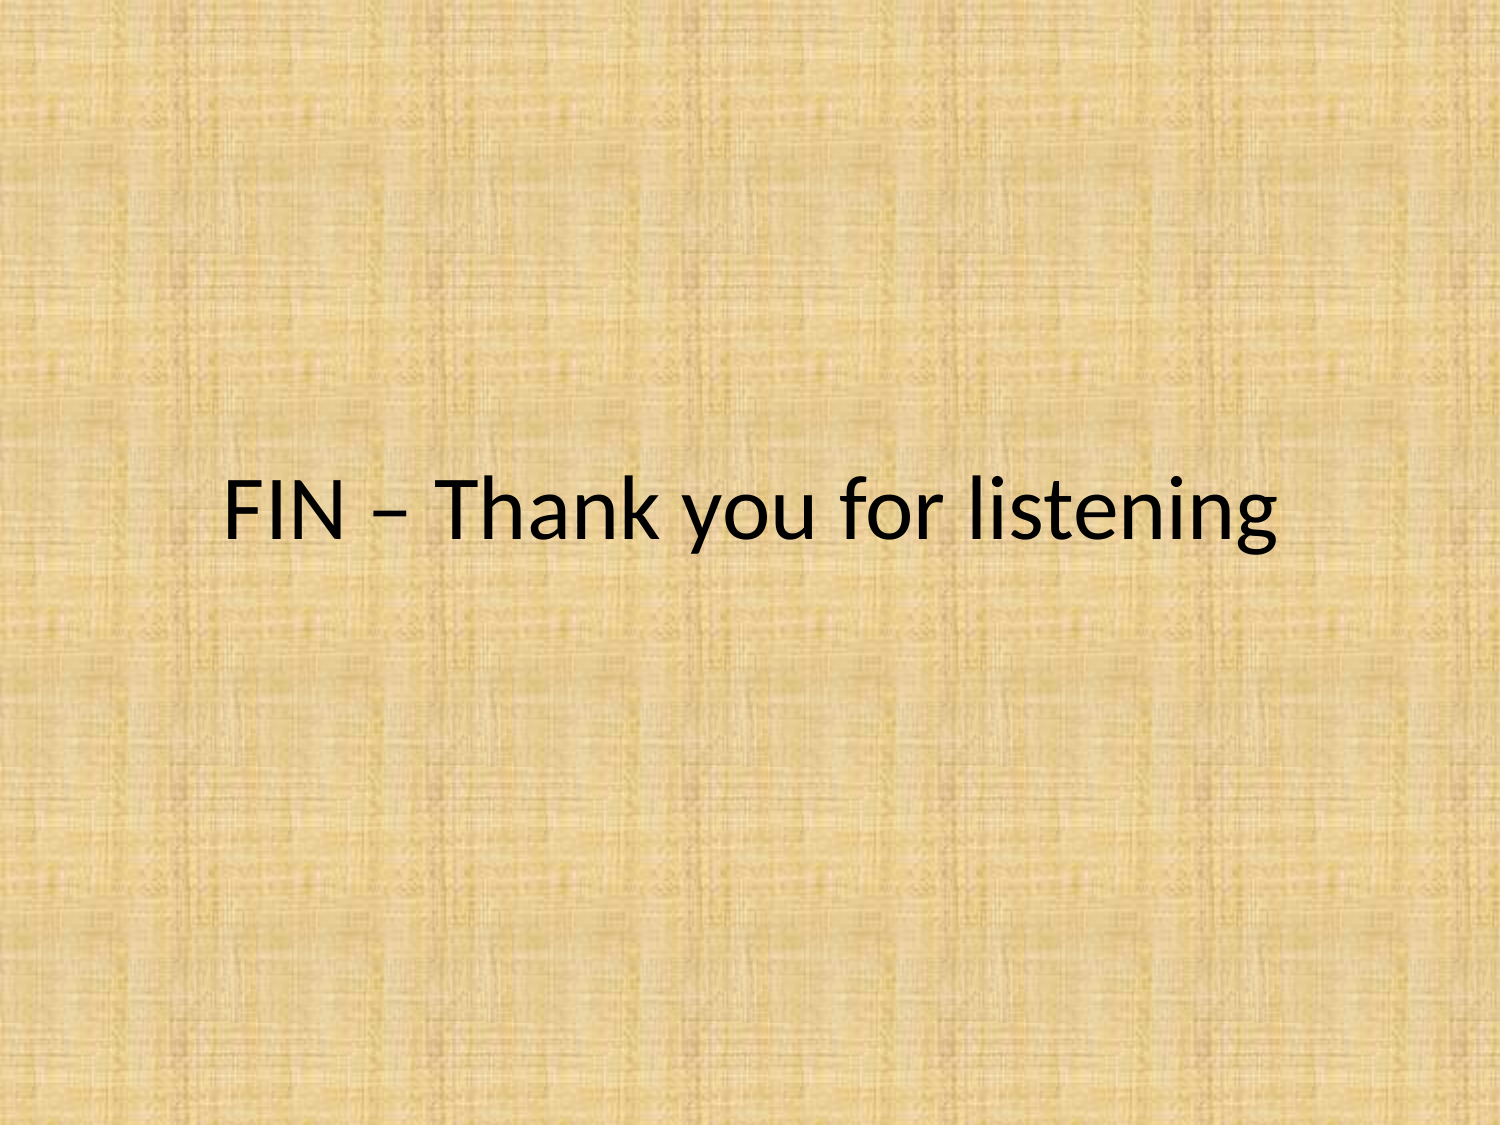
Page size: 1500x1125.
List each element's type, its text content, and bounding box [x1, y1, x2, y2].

picture [0, 0, 1500, 1125]
title FIN – Thank you for listening [76, 408, 1427, 597]
